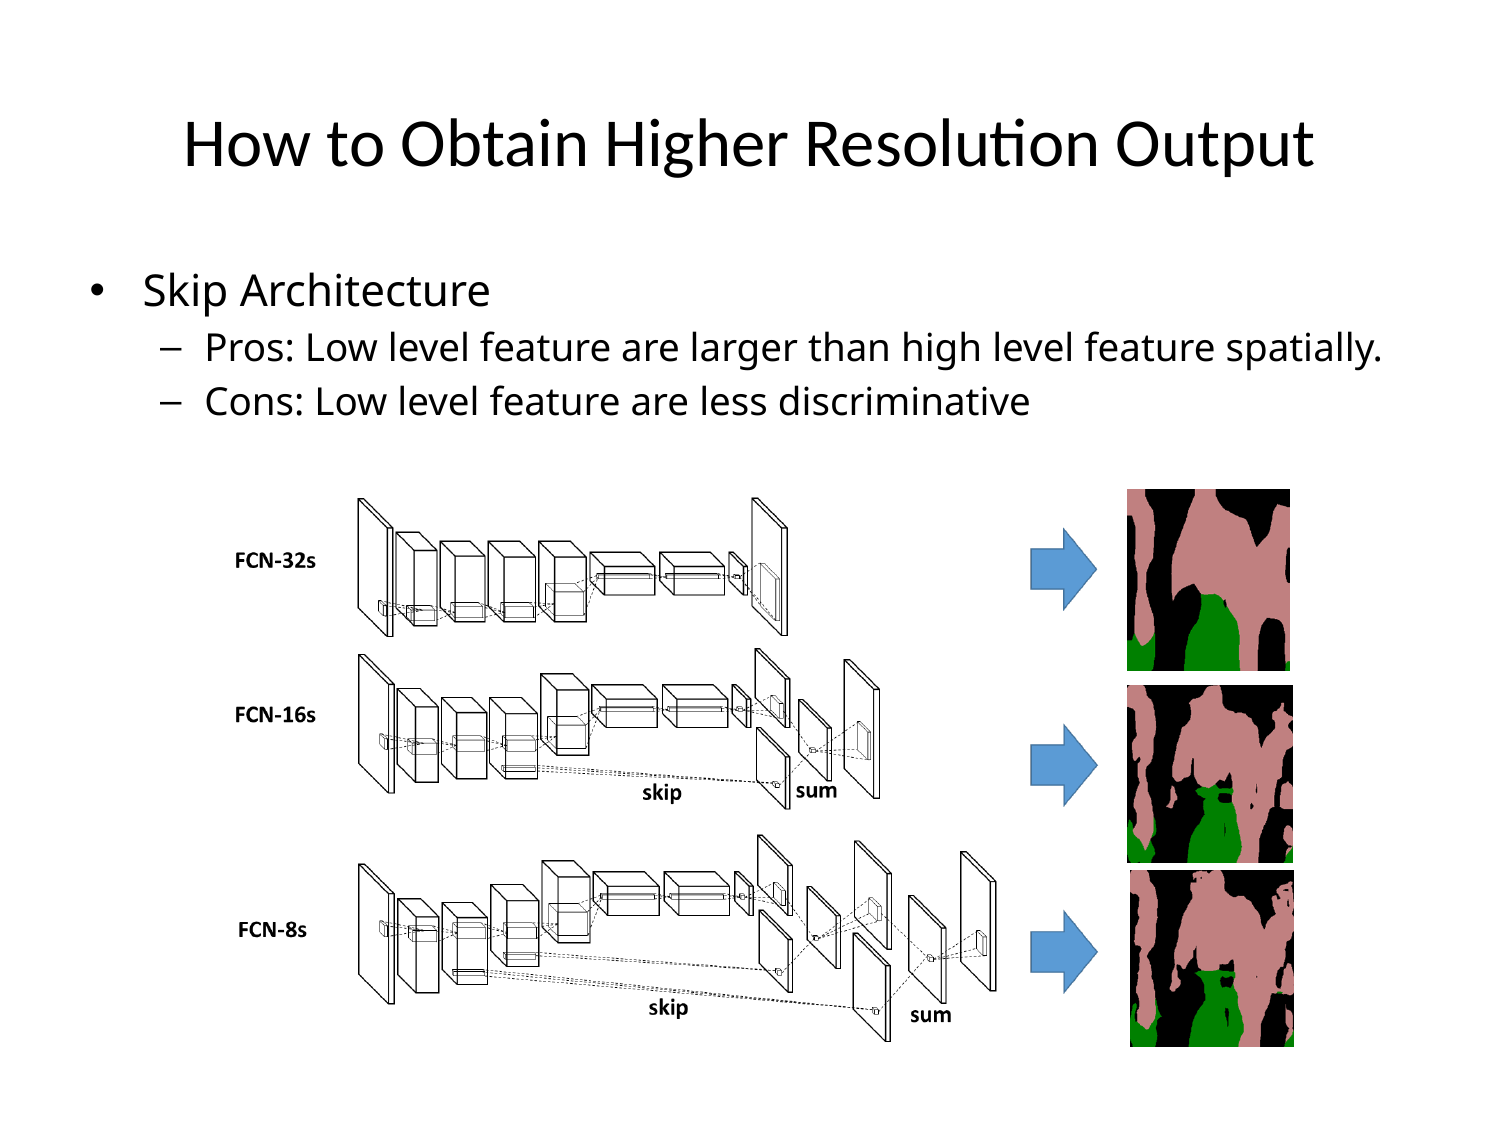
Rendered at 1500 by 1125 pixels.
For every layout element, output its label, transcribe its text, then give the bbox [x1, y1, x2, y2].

picture [218, 489, 1294, 1048]
list Skip Architecture Pros: Low level feature are larger than high level feature spatially. Cons: Low level feature are less discriminative [74, 255, 1425, 464]
title How to Obtain Higher Resolution Output [75, 45, 1425, 233]
